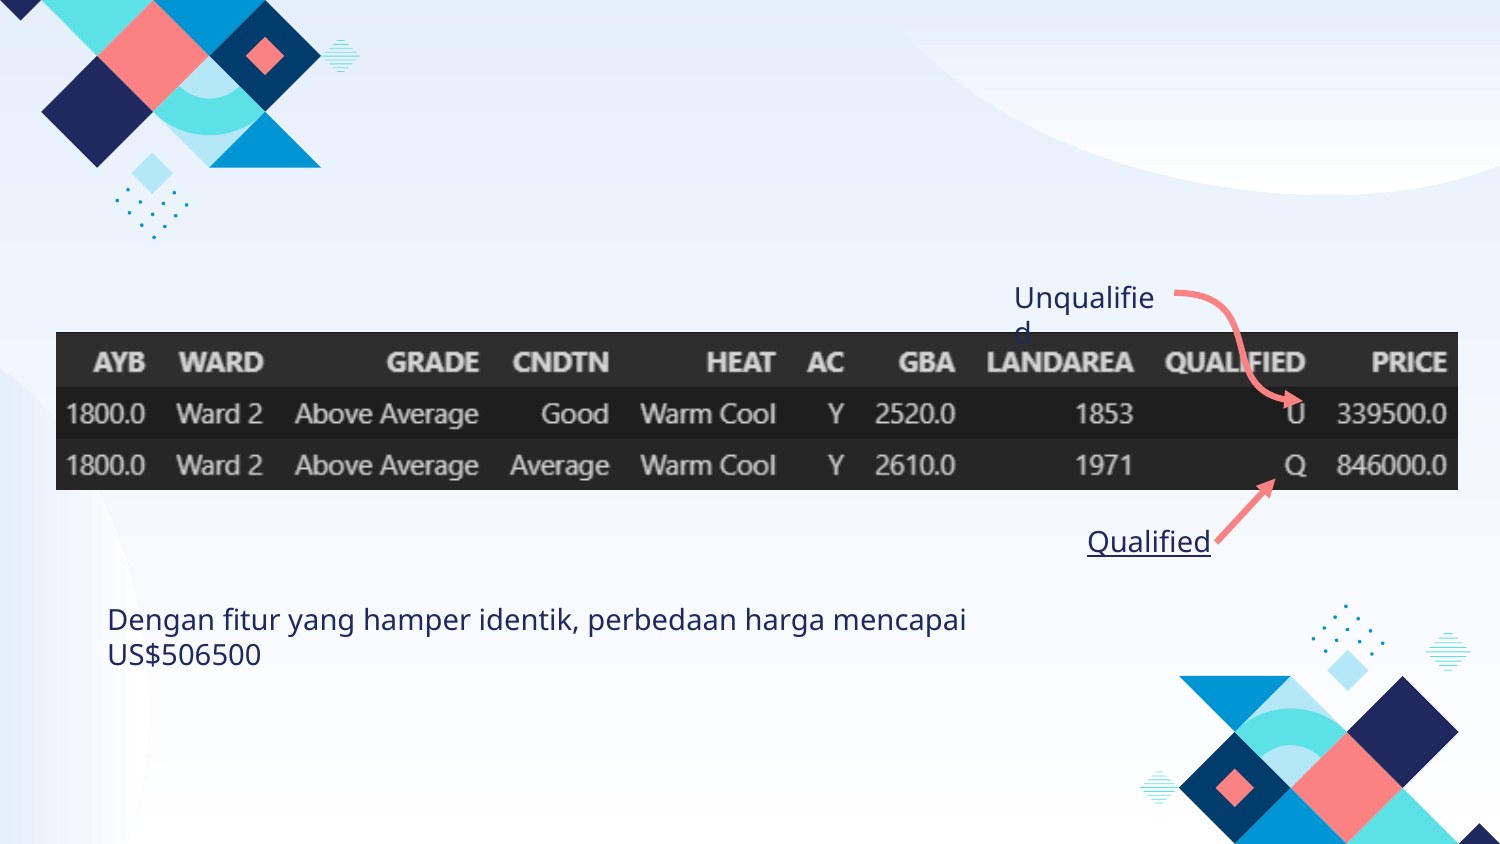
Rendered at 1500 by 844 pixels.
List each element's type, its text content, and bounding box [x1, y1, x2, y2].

text_box Dengan fitur yang hamper identik, perbedaan harga mencapai US$506500 [92, 593, 1089, 679]
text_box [1173, 292, 1304, 402]
picture [56, 332, 1458, 490]
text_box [1215, 478, 1276, 543]
text_box Unqualified [999, 272, 1178, 331]
text_box Qualified [1072, 516, 1227, 571]
